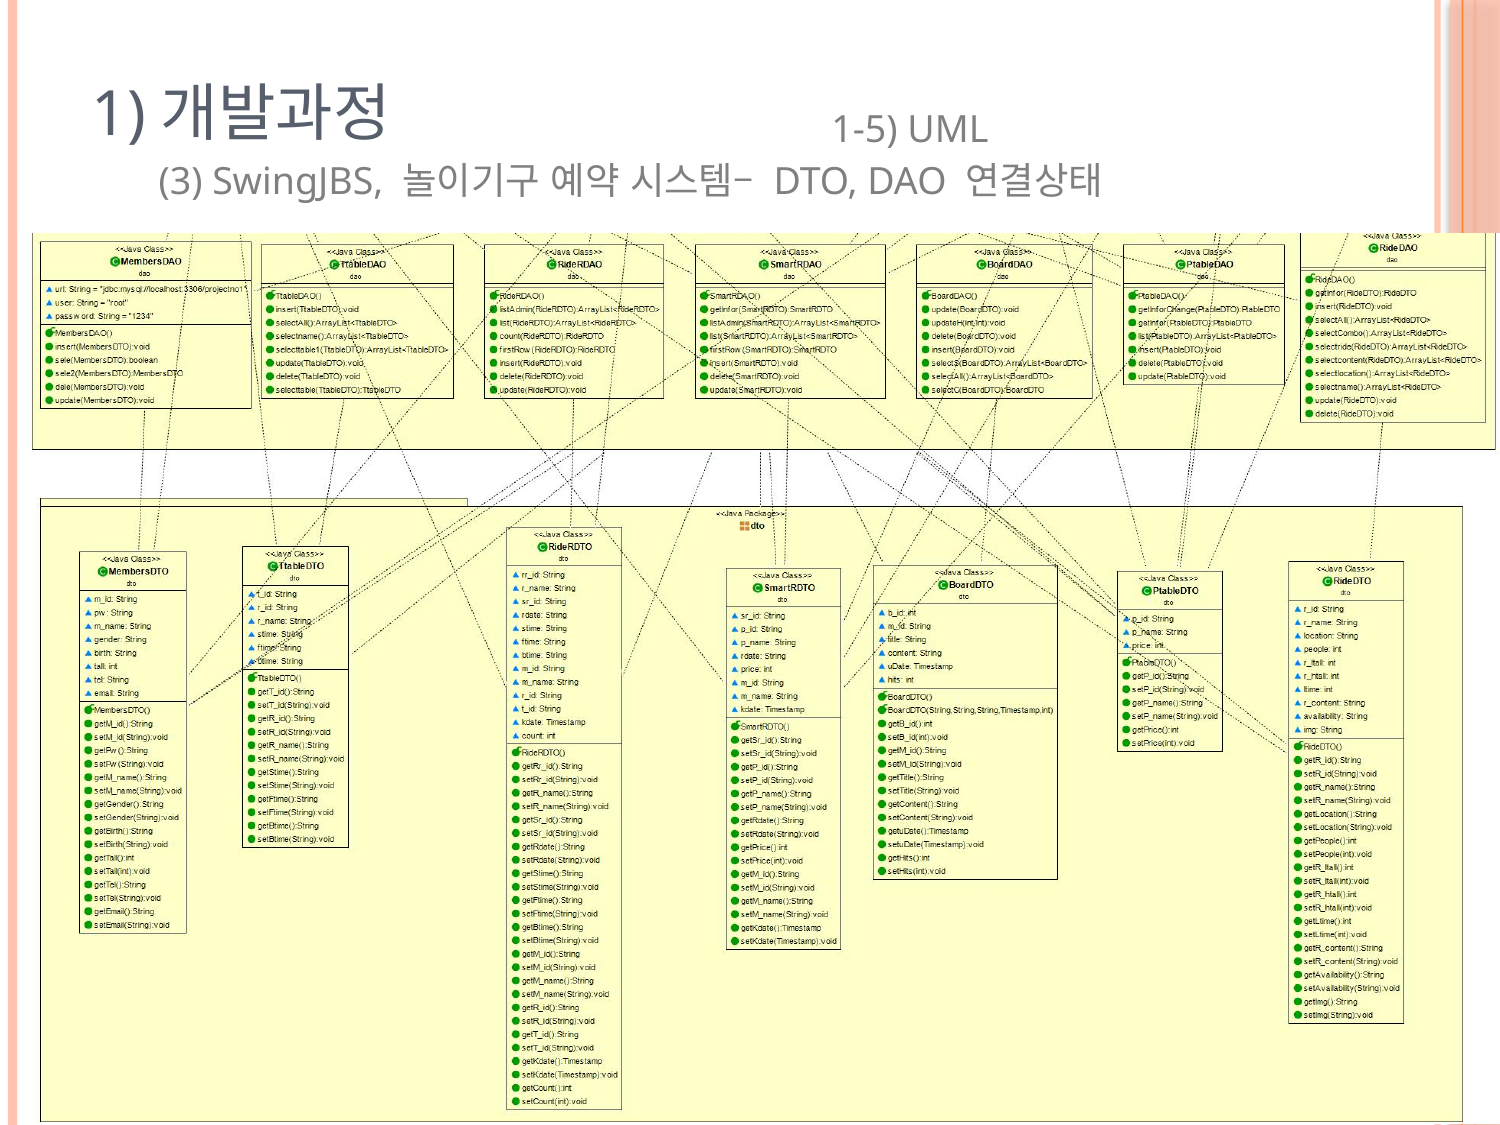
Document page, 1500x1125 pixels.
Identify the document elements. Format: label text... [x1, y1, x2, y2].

text_box 1-5) UML [816, 97, 1004, 149]
picture [28, 232, 1500, 1124]
title 1)개발과정 [76, 0, 1302, 155]
text_box (3) SwingJBS, 놀이기구 예약 시스템– DTO, DAO 연결상태 [143, 149, 1119, 210]
